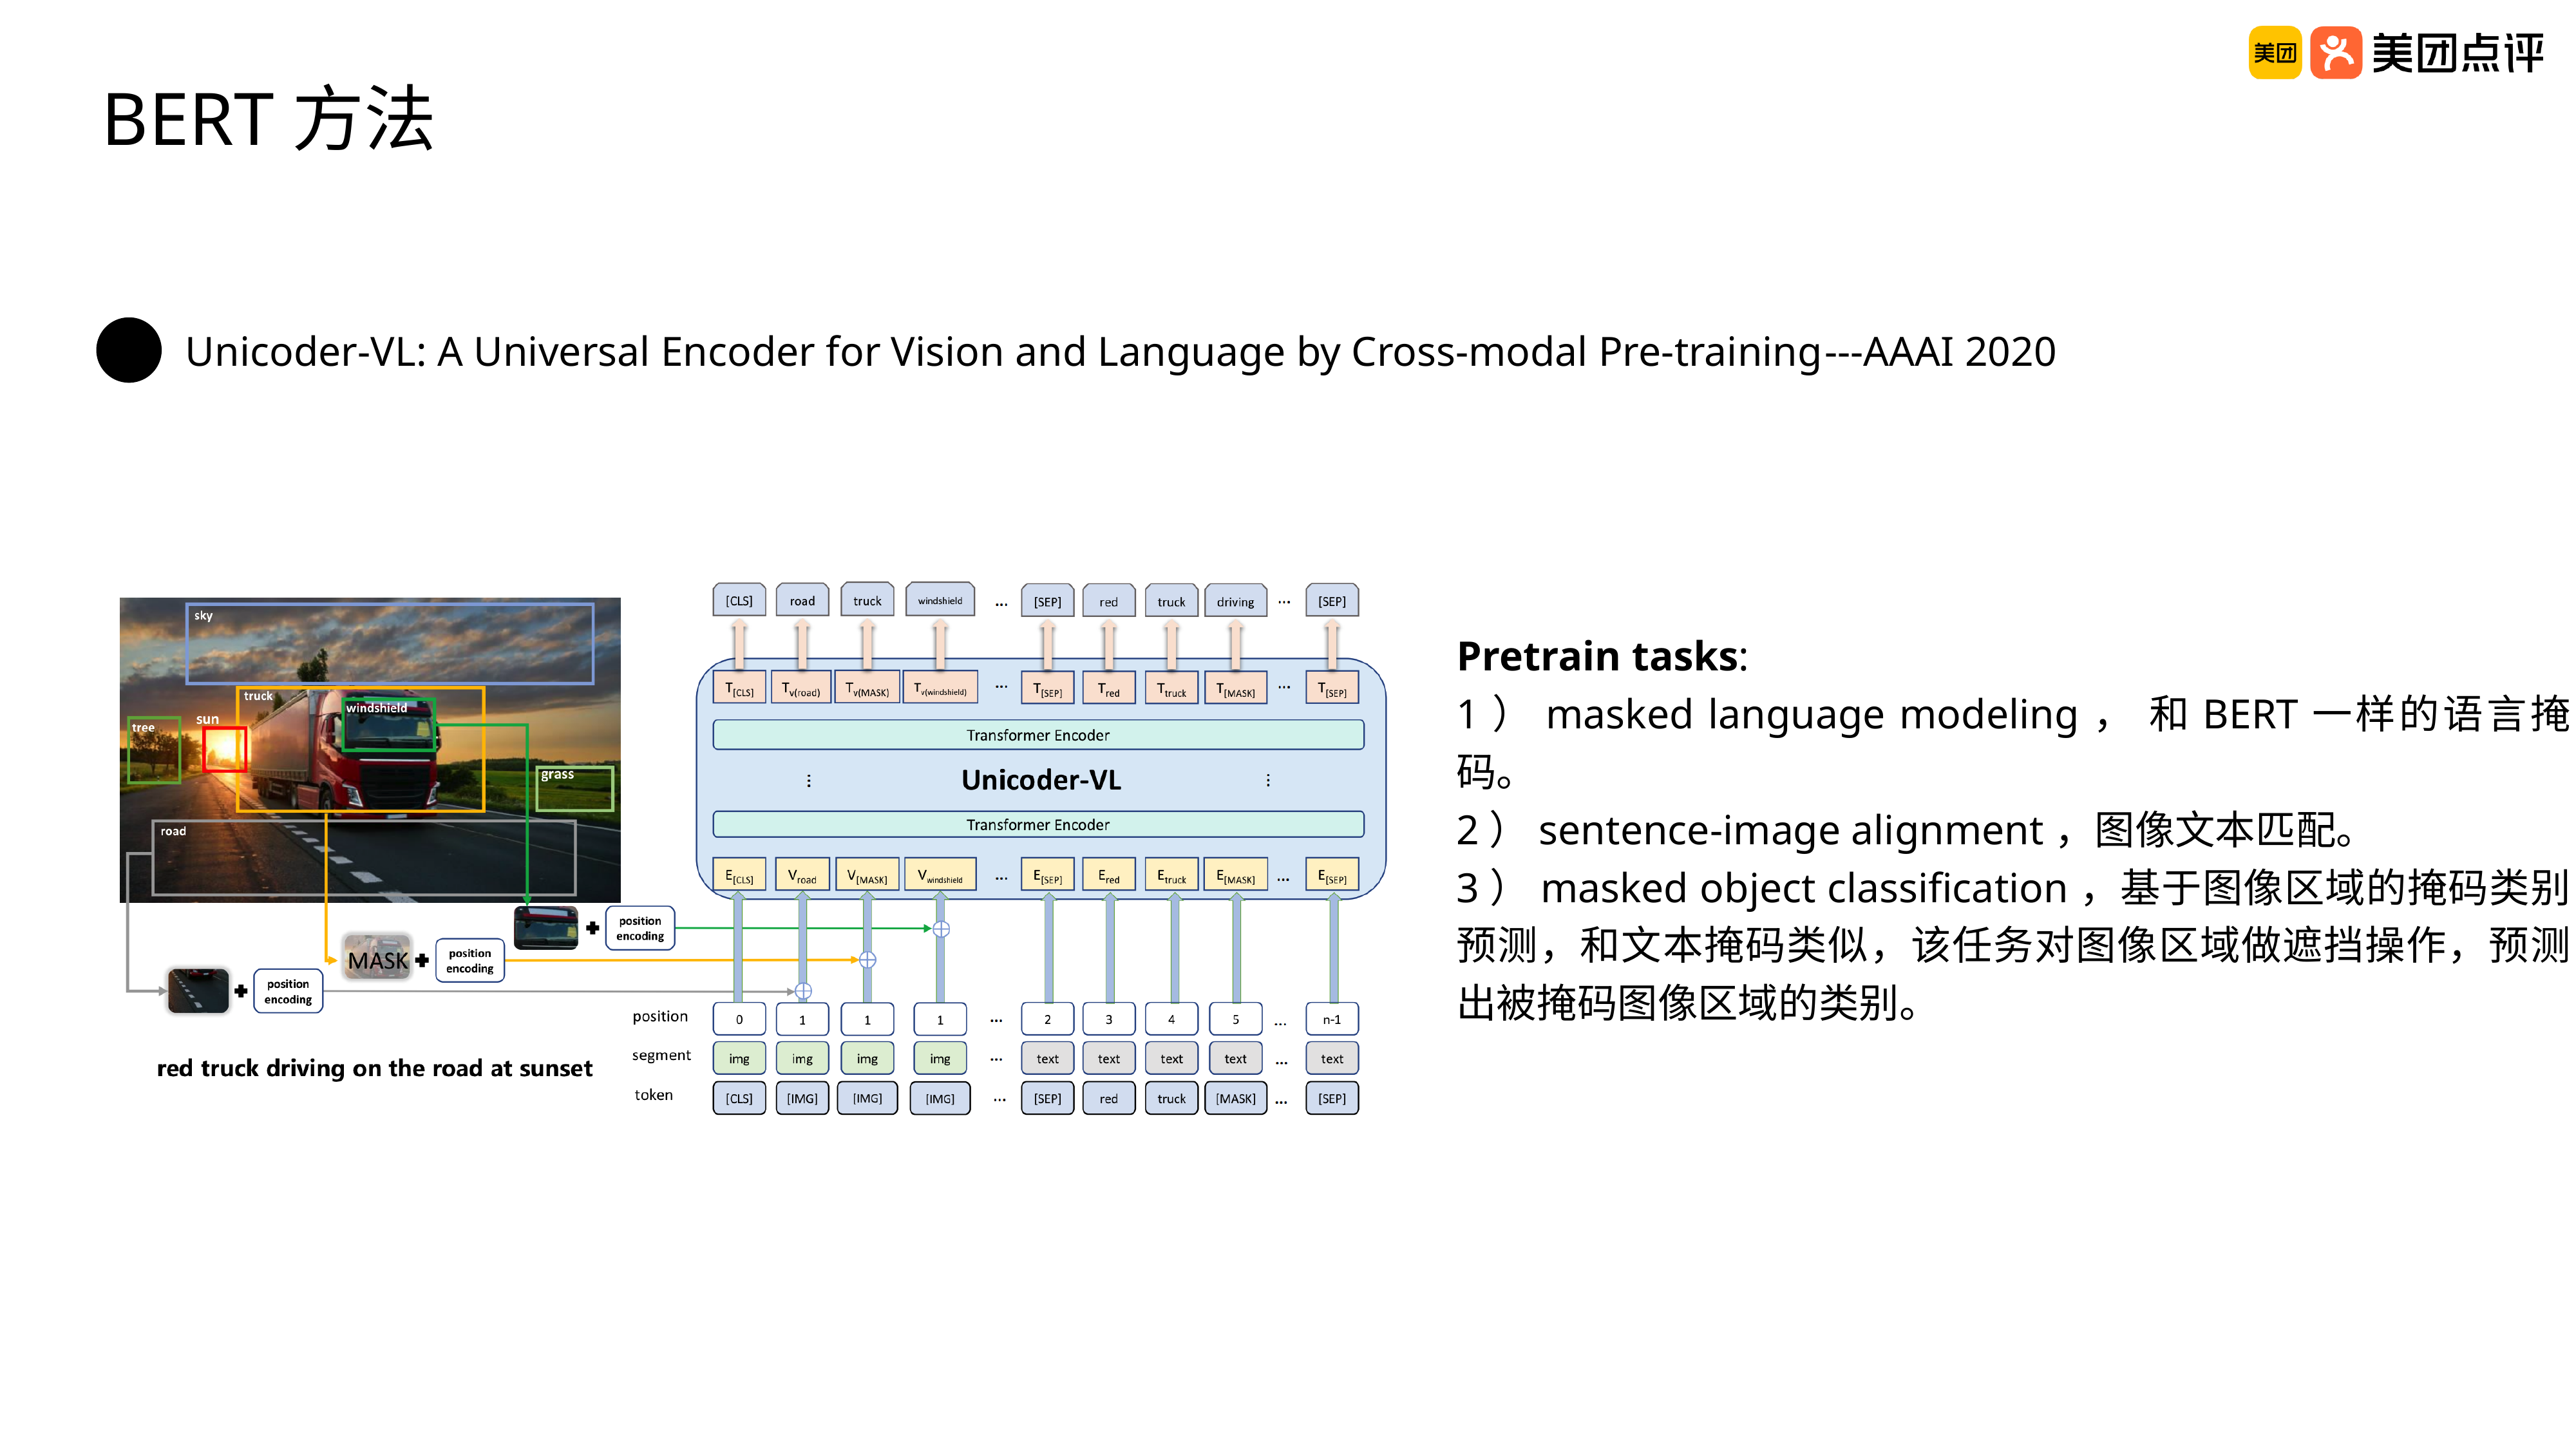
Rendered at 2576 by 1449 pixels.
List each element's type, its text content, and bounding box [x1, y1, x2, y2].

picture [2249, 26, 2543, 79]
text_box Unicoder-VL: A Universal Encoder for Vision and Language by Cross-modal Pre-training---AAAI 2020 [180, 320, 2334, 380]
picture [96, 573, 1396, 1132]
text_box Pretrain tasks: 1）masked language modeling， 和BERT一样的语言掩码。 2）sentence-image alignment，图像文本匹配。 3）masked object classification，基于图像区域的掩码类别预测，和文本掩码类似，该任务对图像区域做遮挡操作，预测出被掩码图像区域的类别。 [1451, 625, 2576, 1080]
text_box BERT方法 [96, 67, 2167, 244]
text_box [96, 317, 162, 383]
